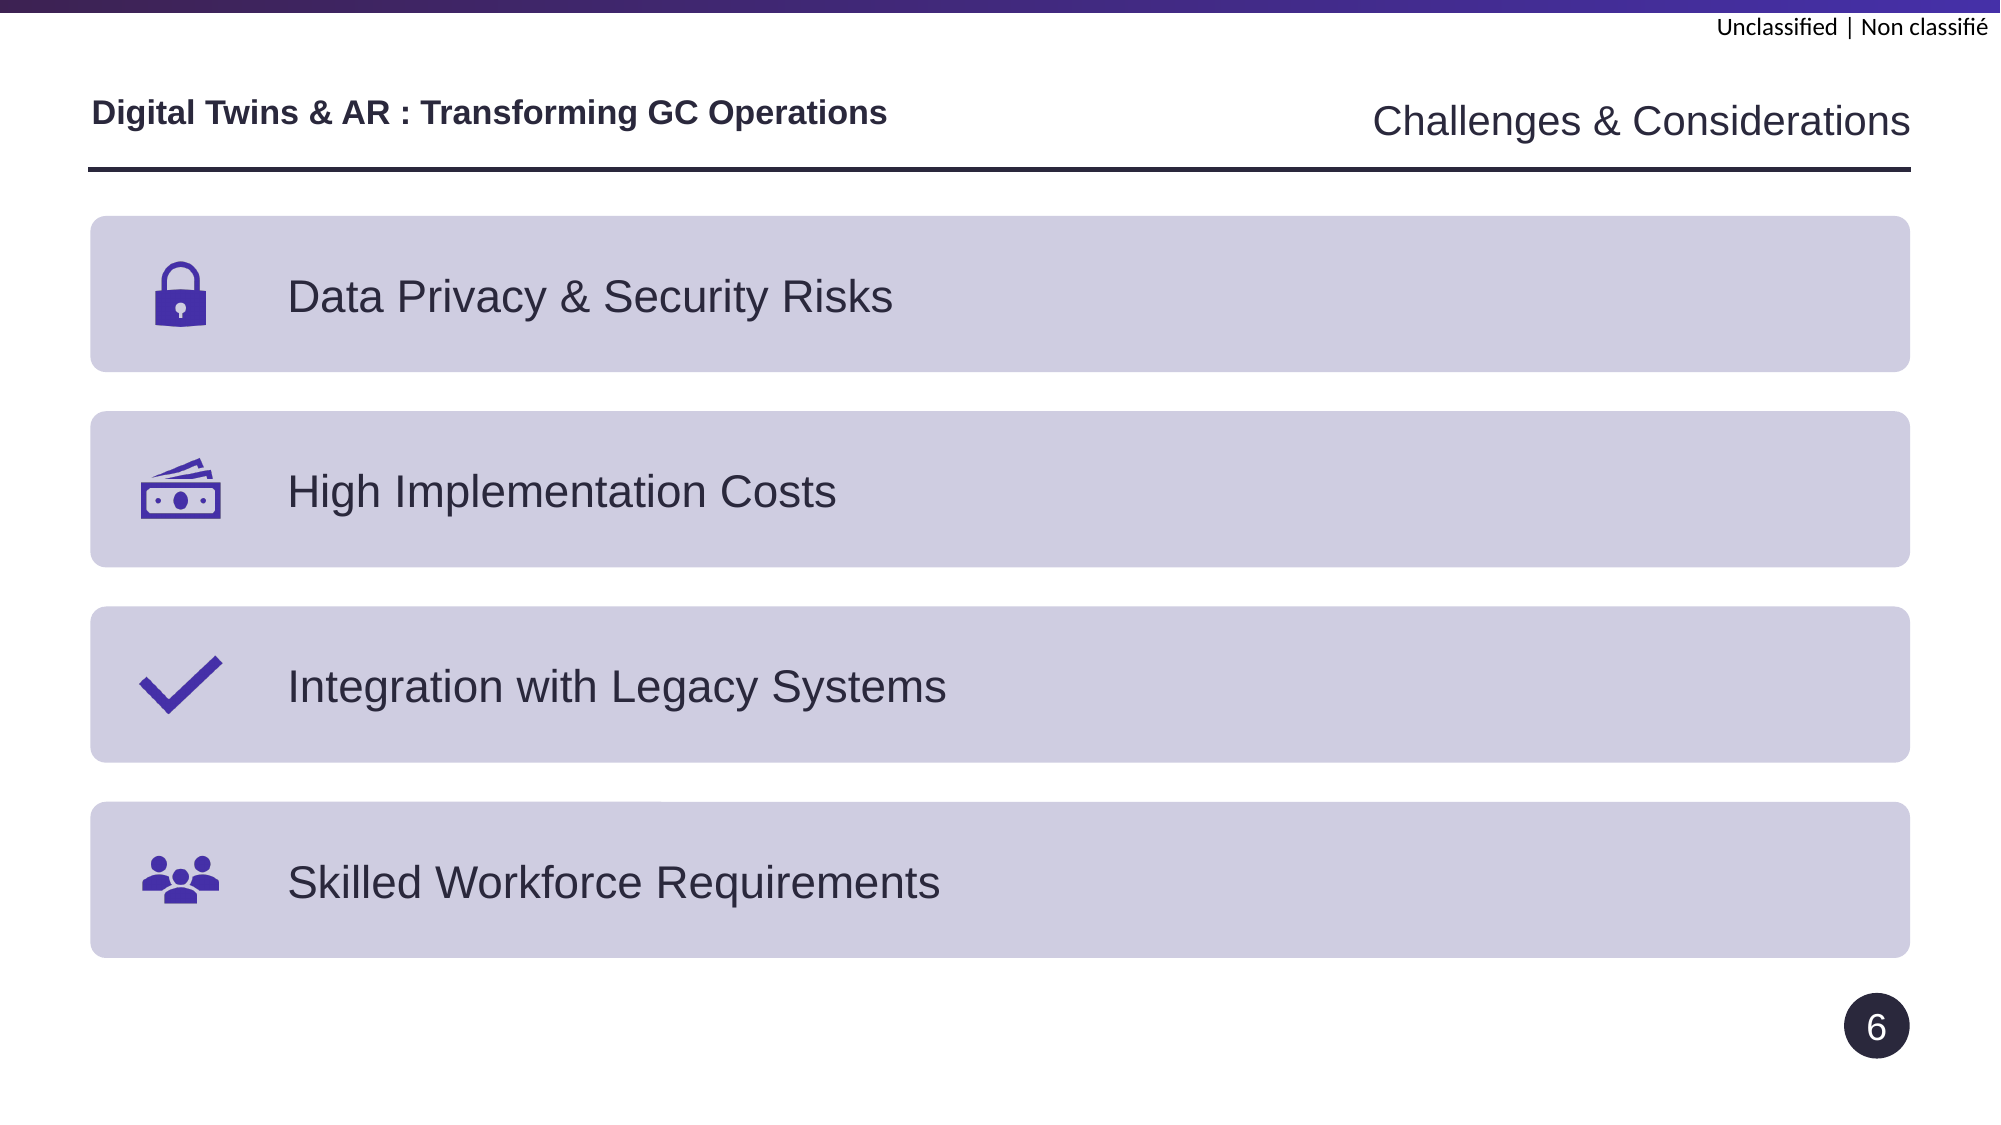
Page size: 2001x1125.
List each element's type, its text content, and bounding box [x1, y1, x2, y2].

slide_number 6 [1844, 992, 1910, 1059]
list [90, 215, 1911, 959]
list Challenges & Considerations [1044, 84, 1912, 170]
title Digital Twins & AR : Transforming GC Operations [91, 86, 956, 170]
